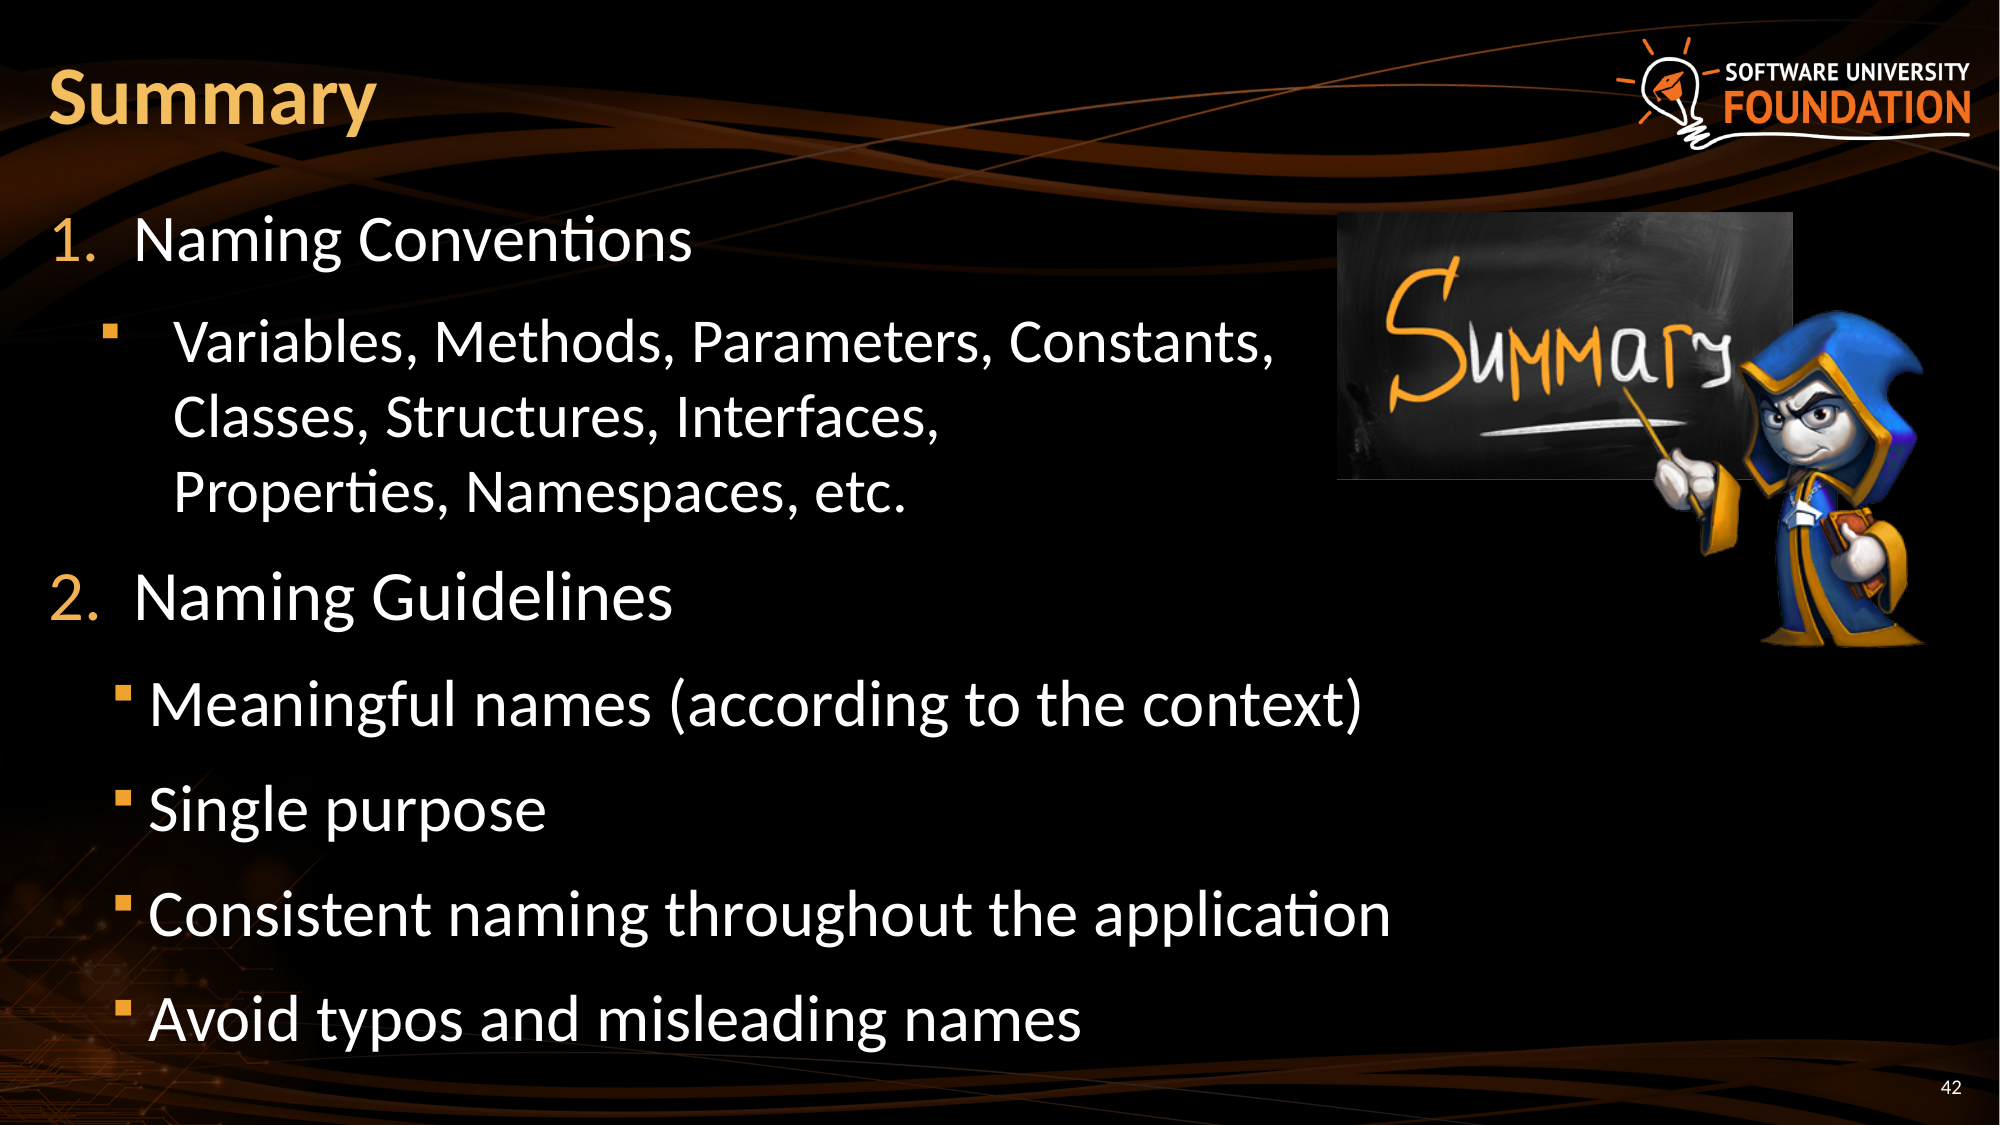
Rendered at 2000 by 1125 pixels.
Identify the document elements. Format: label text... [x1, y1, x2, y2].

list Naming Conventions Variables, Methods, Parameters, Constants, Classes, Structures, Interfaces, Properties, Namespaces, etc. Naming Guidelines Meaningful names (according to the context) Single purpose Consistent naming throughout the application Avoid typos and misleading names [31, 188, 1968, 1103]
picture [0, 0, 2000, 1125]
title Summary [30, 6, 1602, 189]
